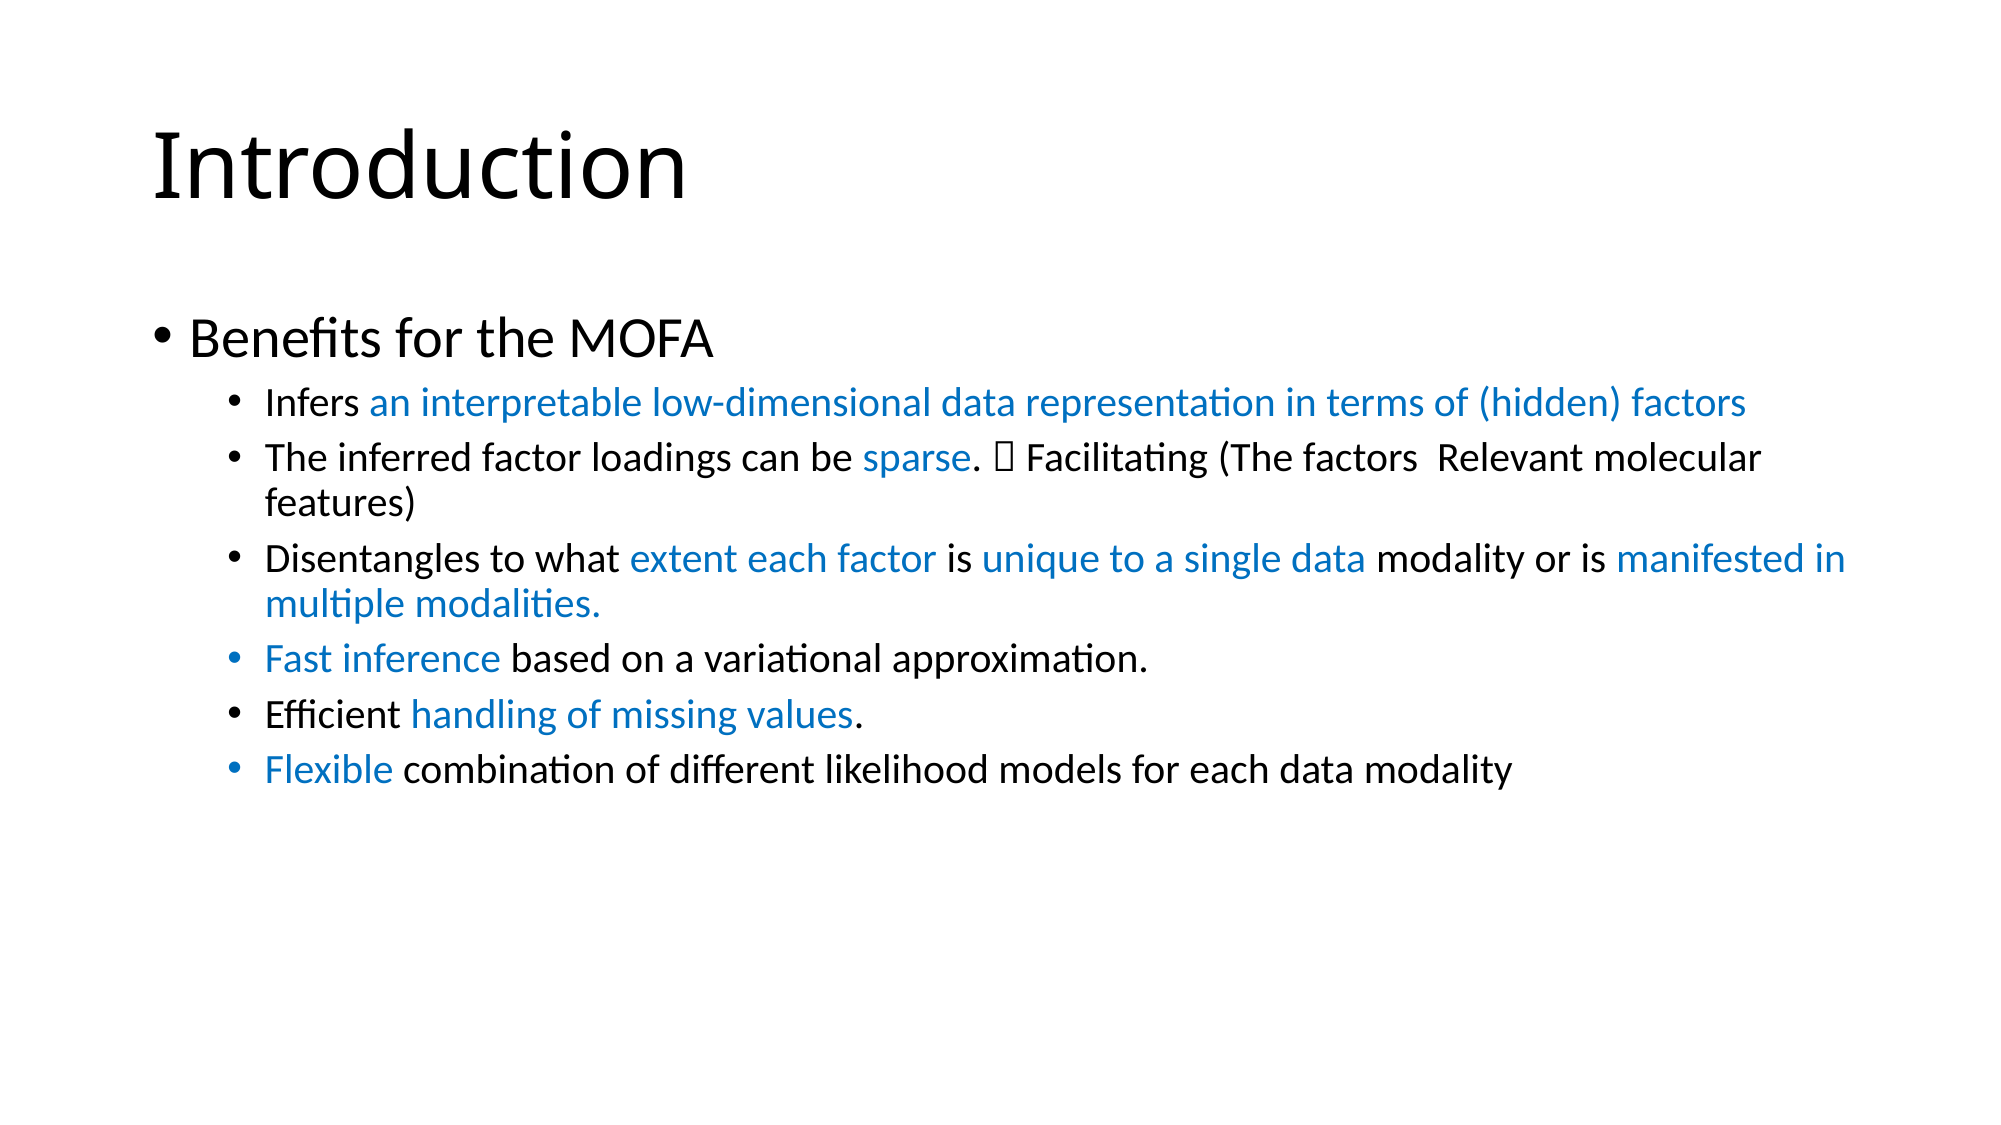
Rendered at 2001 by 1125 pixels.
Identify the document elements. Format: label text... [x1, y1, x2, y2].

title Introduction [137, 59, 1863, 278]
